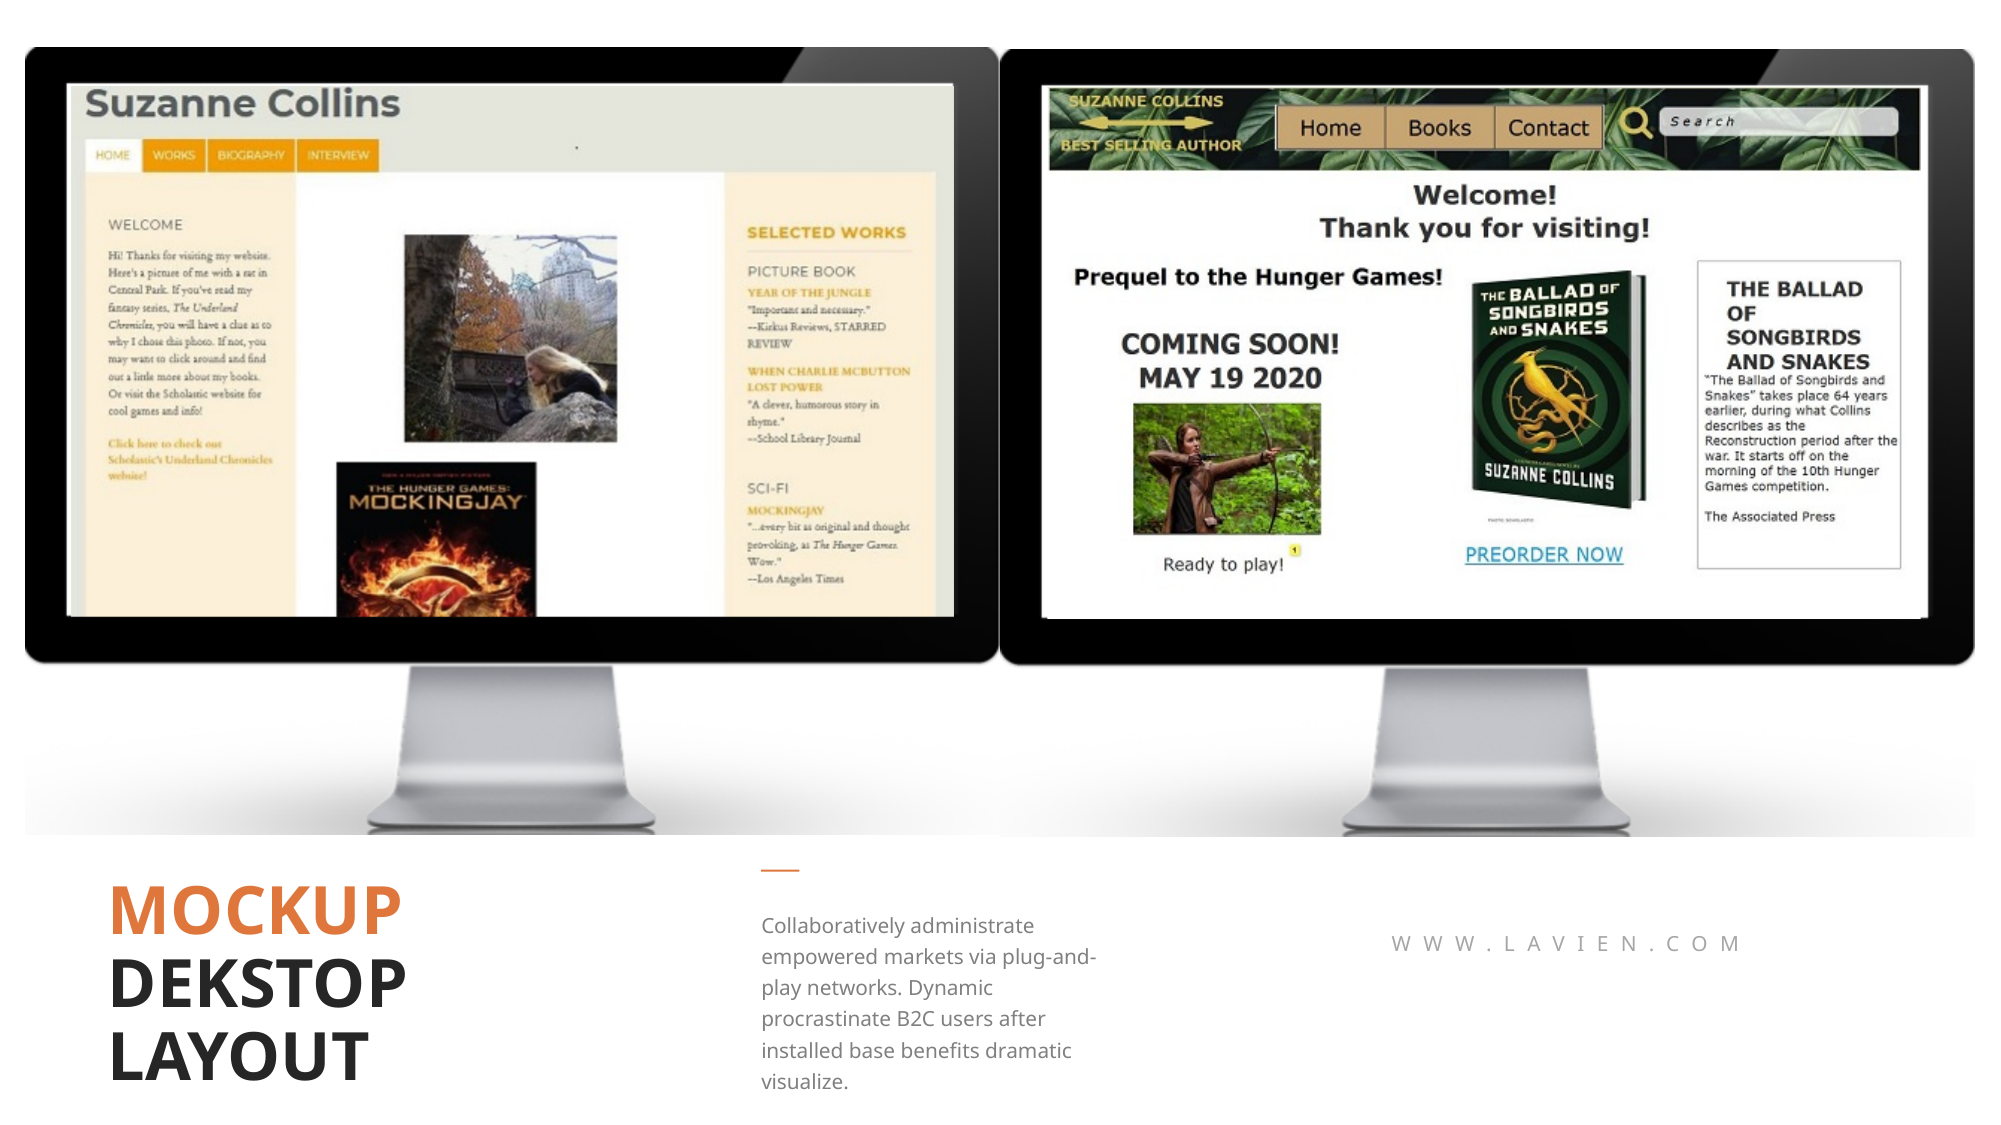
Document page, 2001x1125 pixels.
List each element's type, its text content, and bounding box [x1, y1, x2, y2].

text_box WWW.LAVIEN.COM [1356, 930, 1739, 956]
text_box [107, 869, 1108, 1005]
picture [25, 47, 1975, 837]
